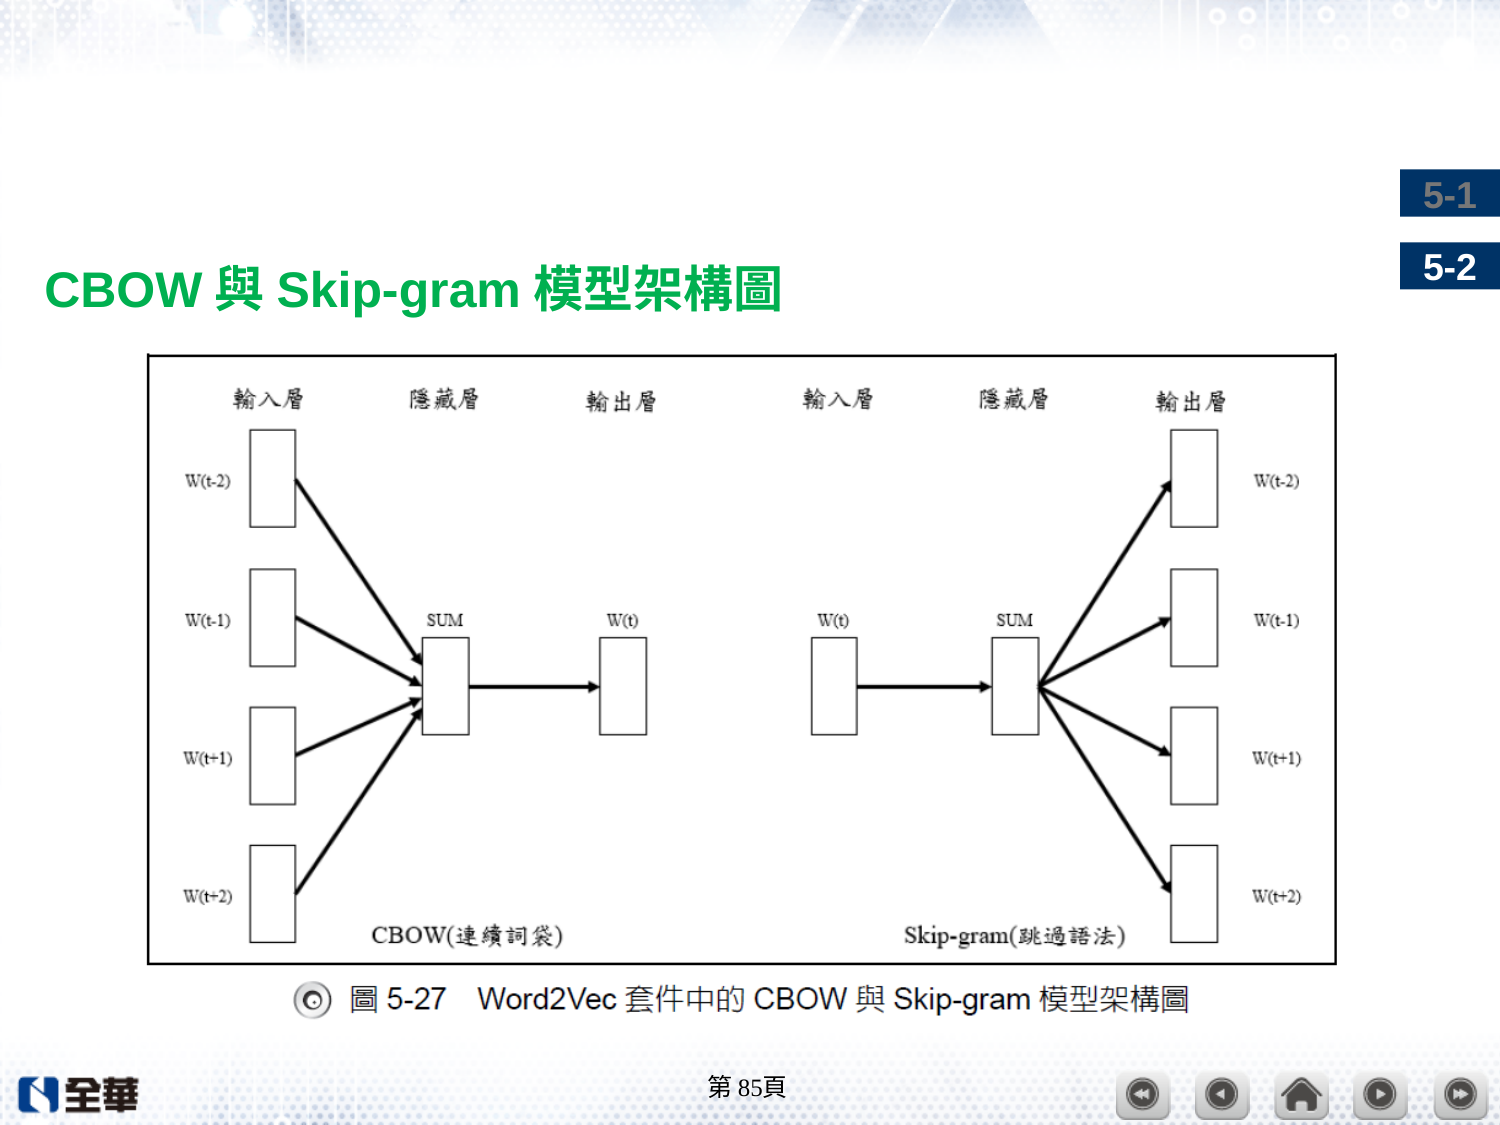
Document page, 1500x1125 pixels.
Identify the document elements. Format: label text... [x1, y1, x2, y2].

picture [0, 0, 1500, 1125]
list CBOW與Skip-gram模型架構圖 [29, 219, 1386, 1048]
